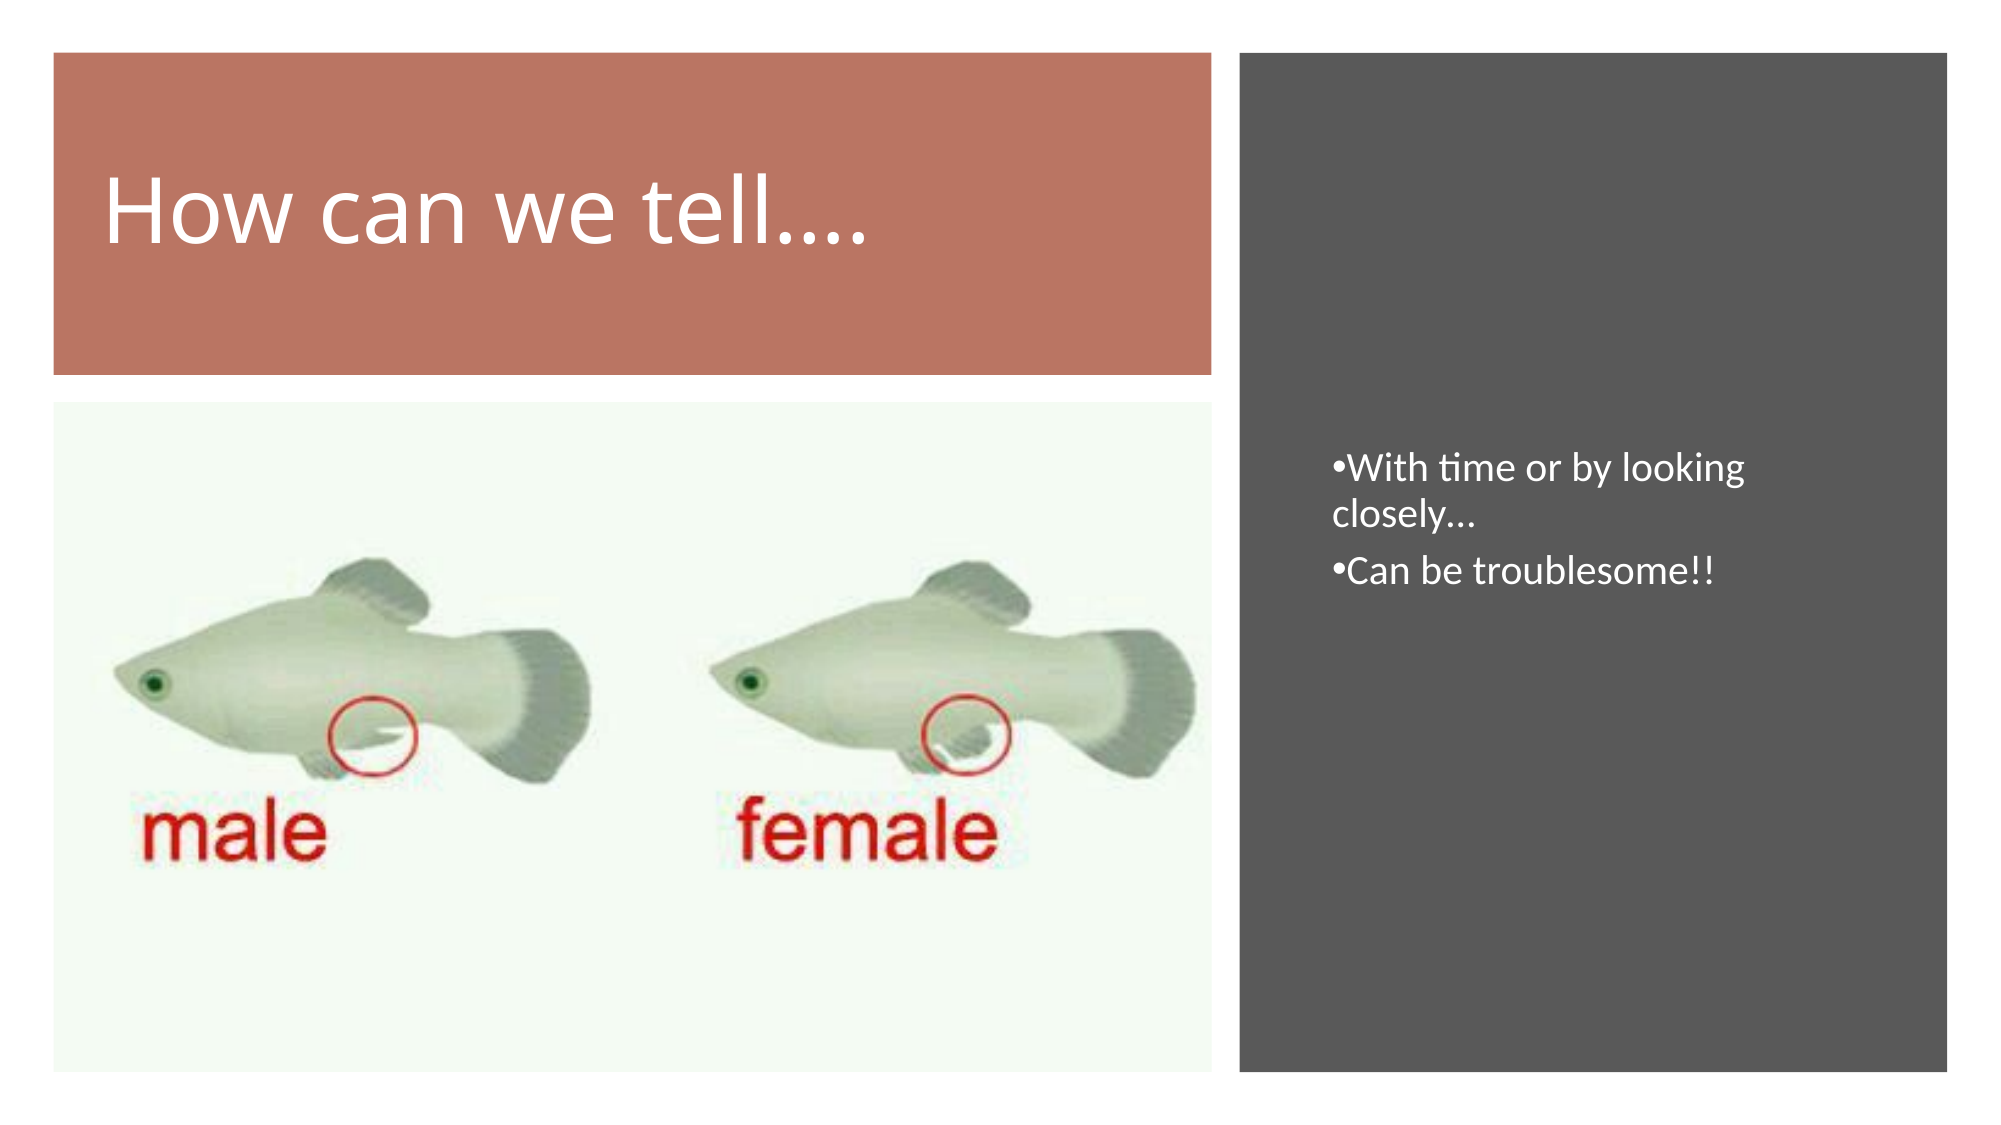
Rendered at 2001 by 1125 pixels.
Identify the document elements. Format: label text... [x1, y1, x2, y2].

title How can we tell…. [85, 80, 1168, 348]
text_box With time or by looking closely… Can be troublesome!! [1317, 150, 1879, 947]
text_box [53, 52, 1212, 376]
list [53, 402, 1212, 1072]
text_box [1239, 52, 1948, 1073]
